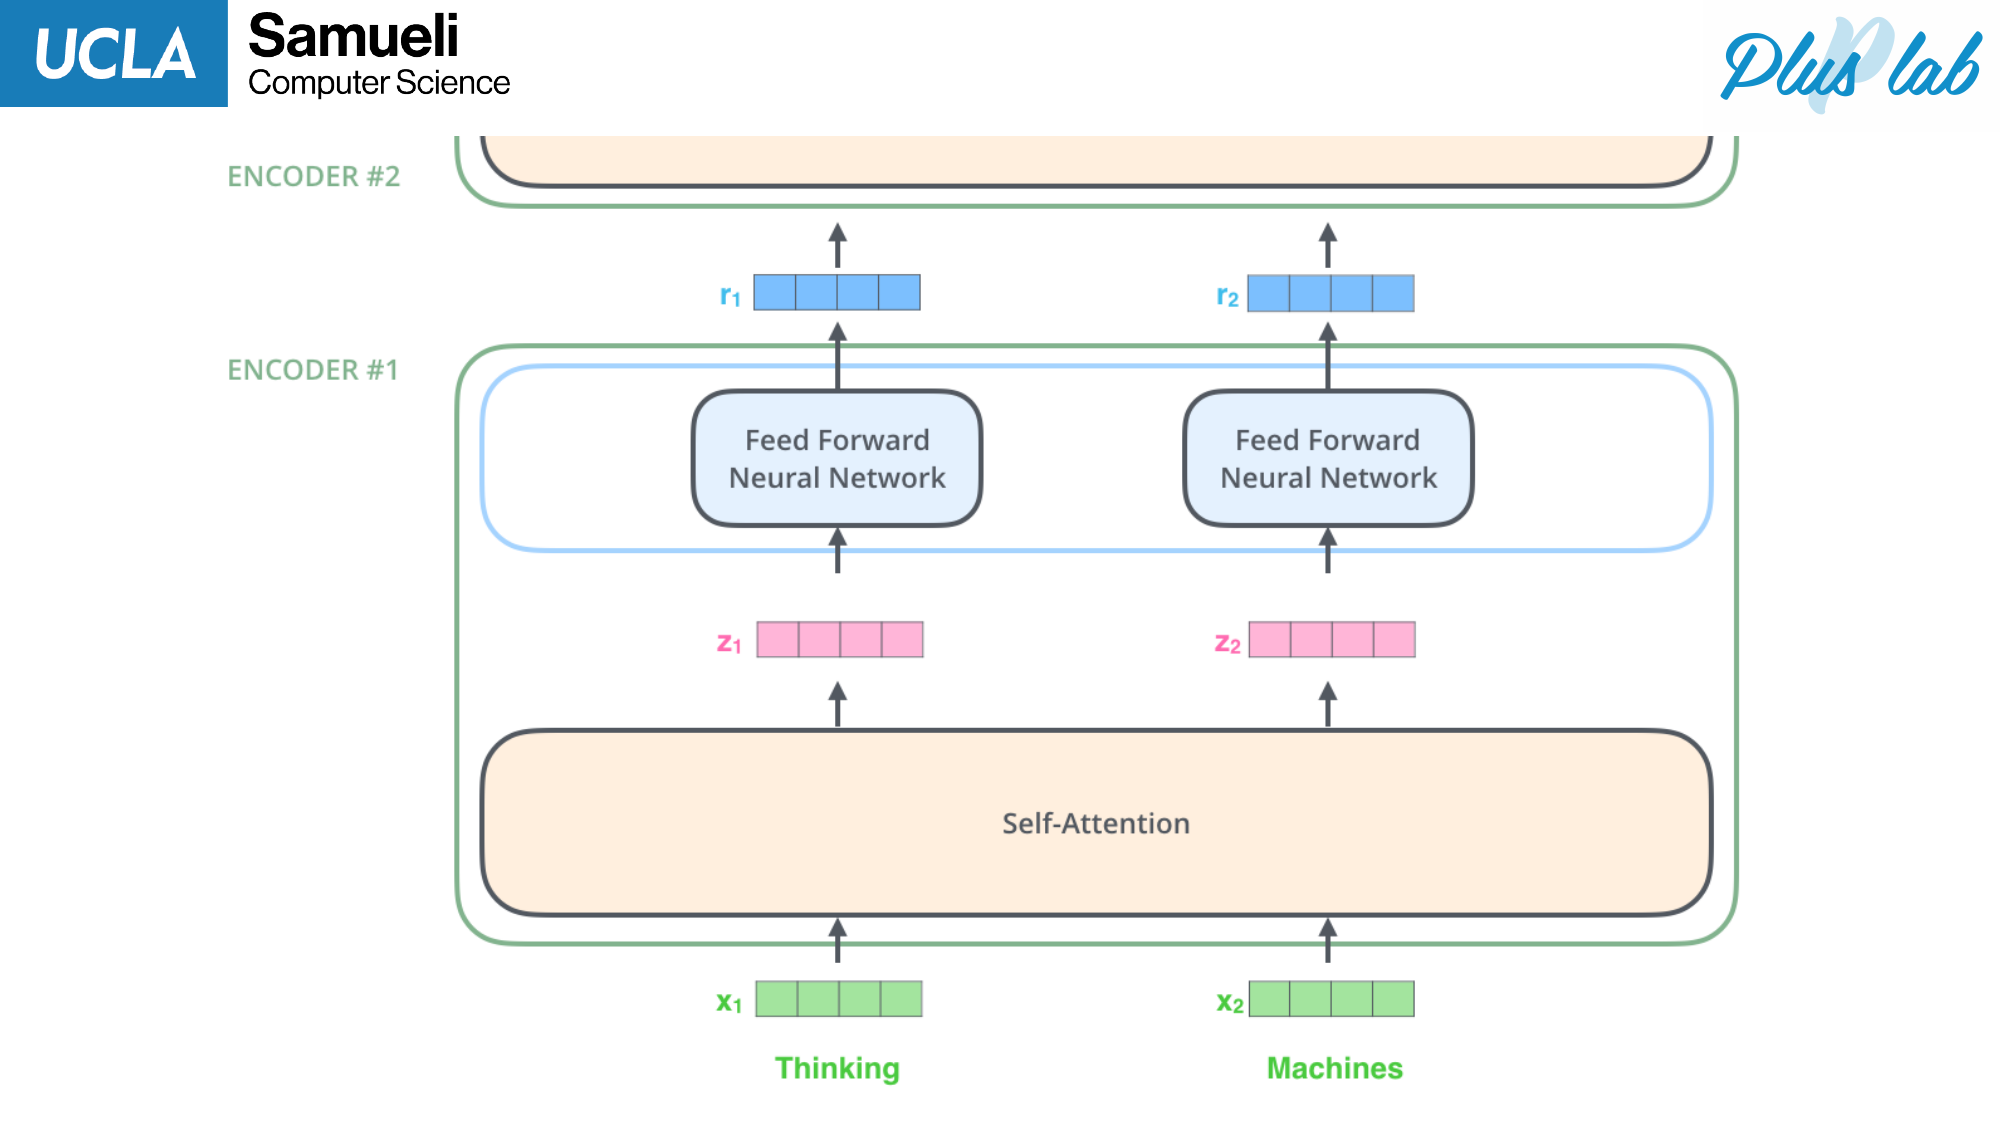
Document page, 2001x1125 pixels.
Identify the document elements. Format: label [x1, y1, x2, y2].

picture [203, 136, 1797, 1105]
picture [1703, 0, 2000, 132]
picture [0, 0, 510, 107]
